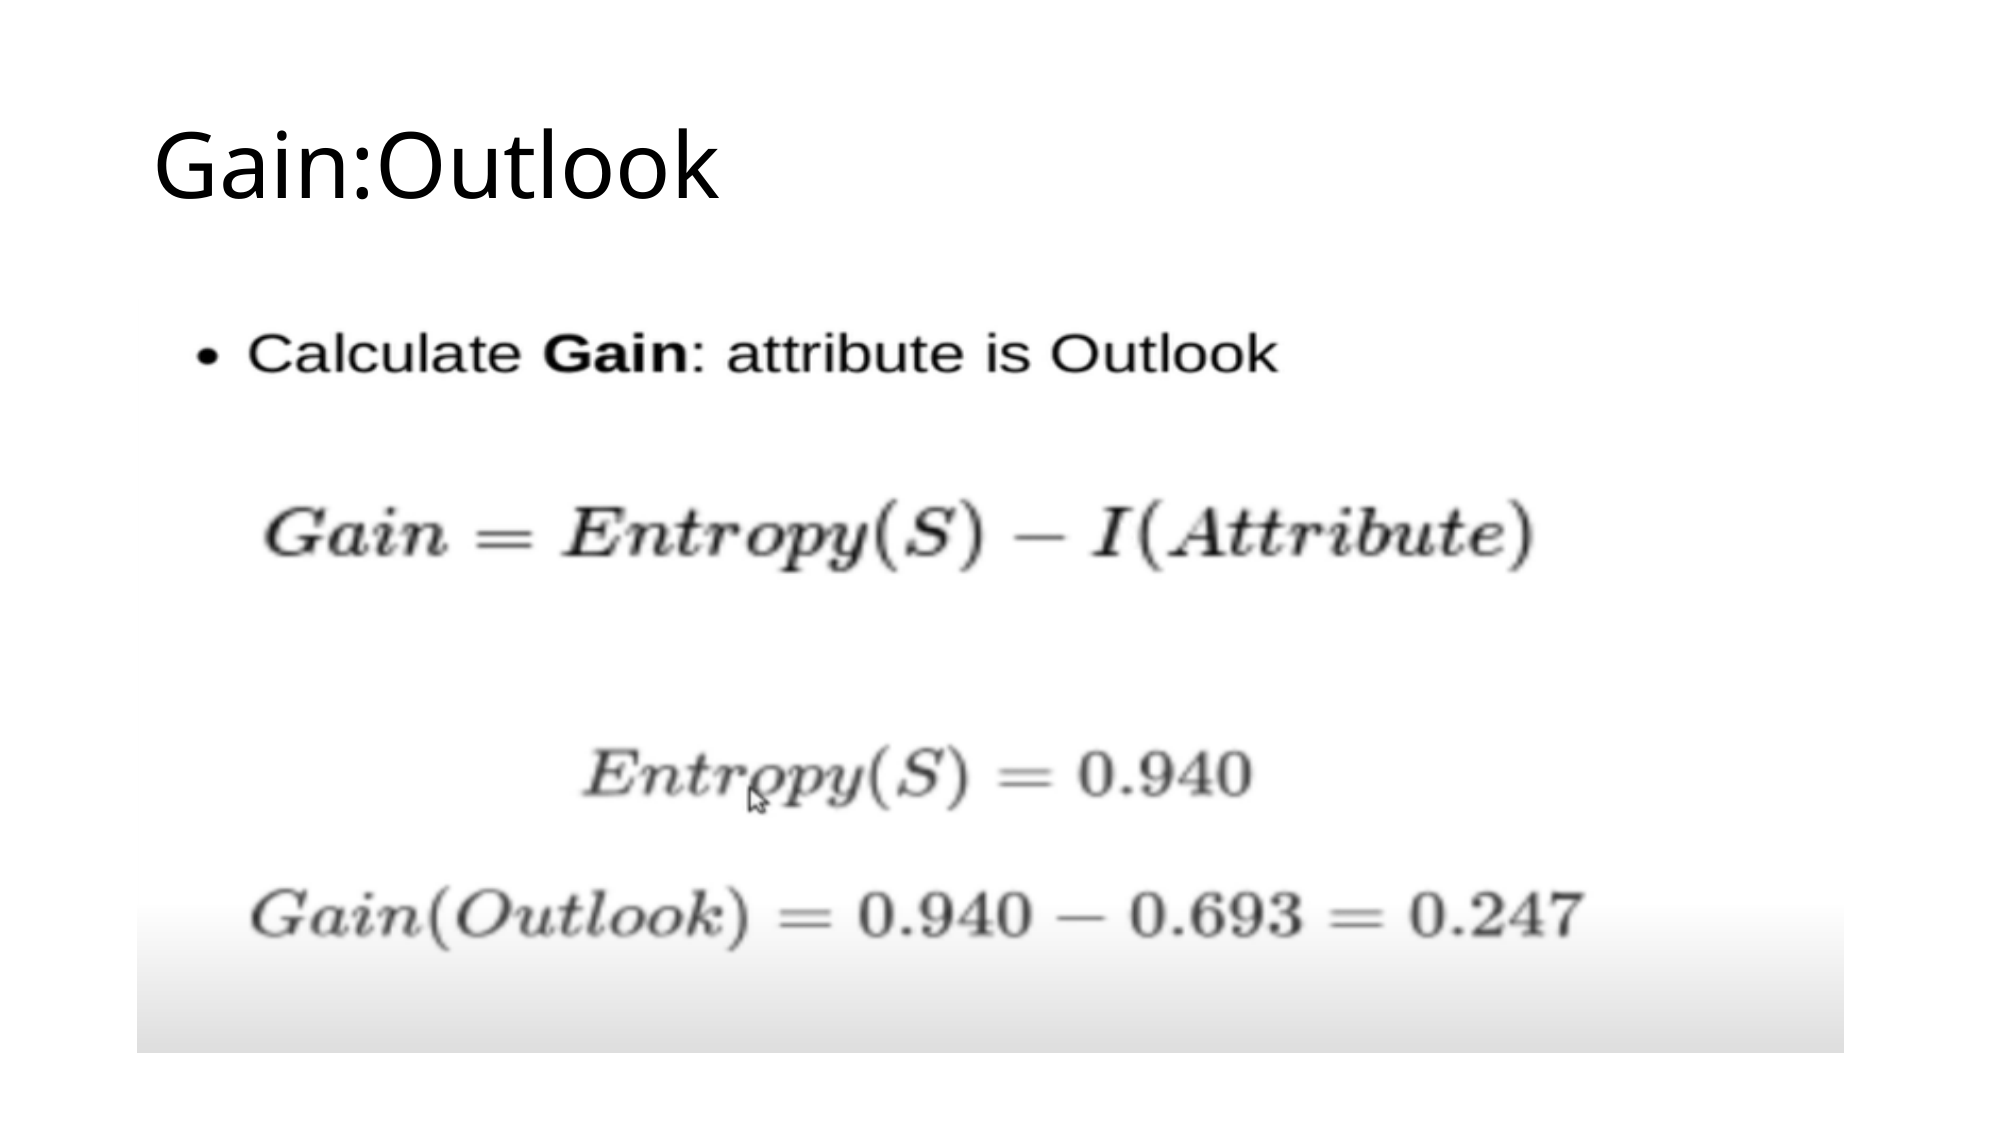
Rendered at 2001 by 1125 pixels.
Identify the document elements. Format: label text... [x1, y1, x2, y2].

picture [137, 299, 1844, 1053]
title Gain:Outlook [137, 59, 1863, 278]
